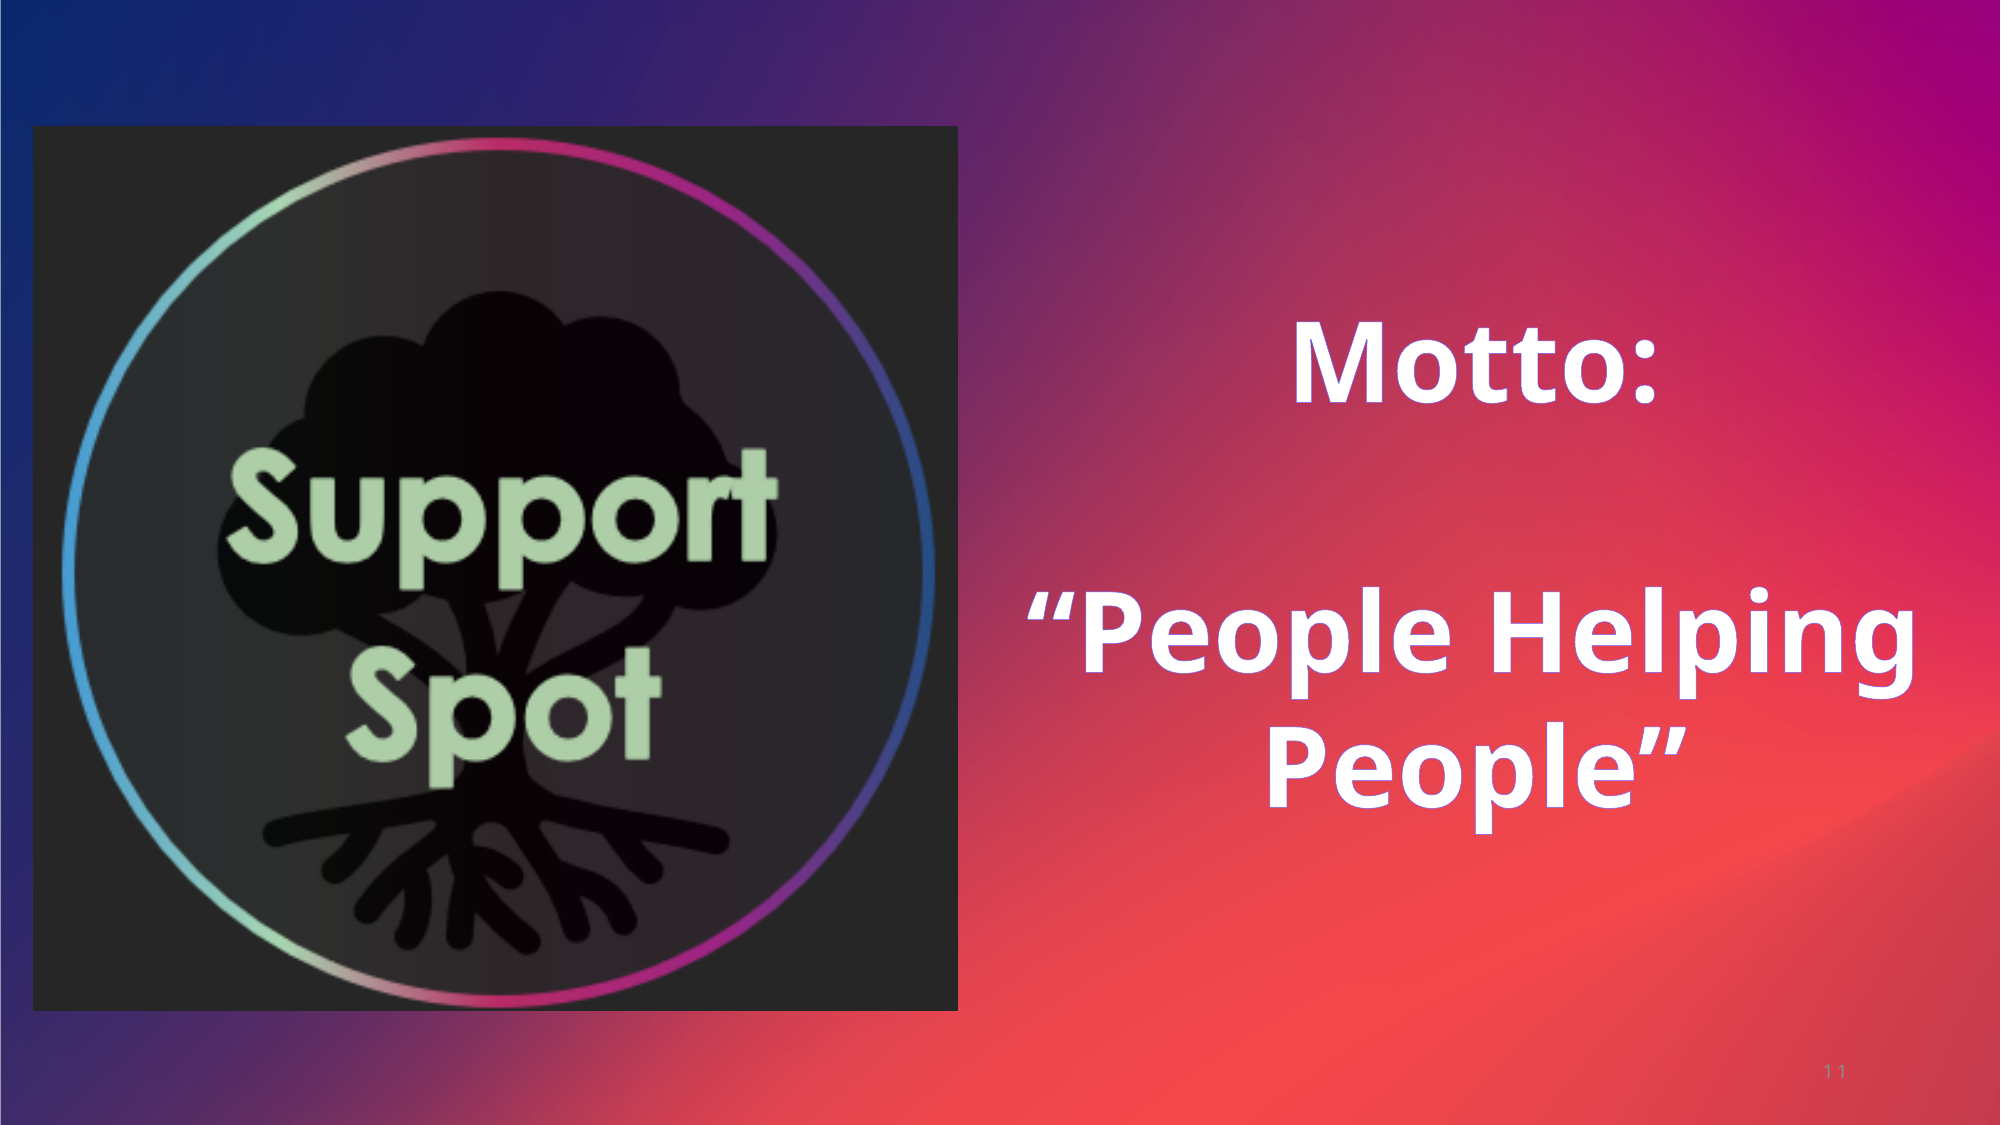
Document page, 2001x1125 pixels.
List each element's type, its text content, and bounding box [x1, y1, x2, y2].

text_box Motto: “People Helping People” [981, 282, 1967, 838]
slide_number 11 [1412, 1042, 1863, 1103]
picture [0, 0, 2000, 1125]
